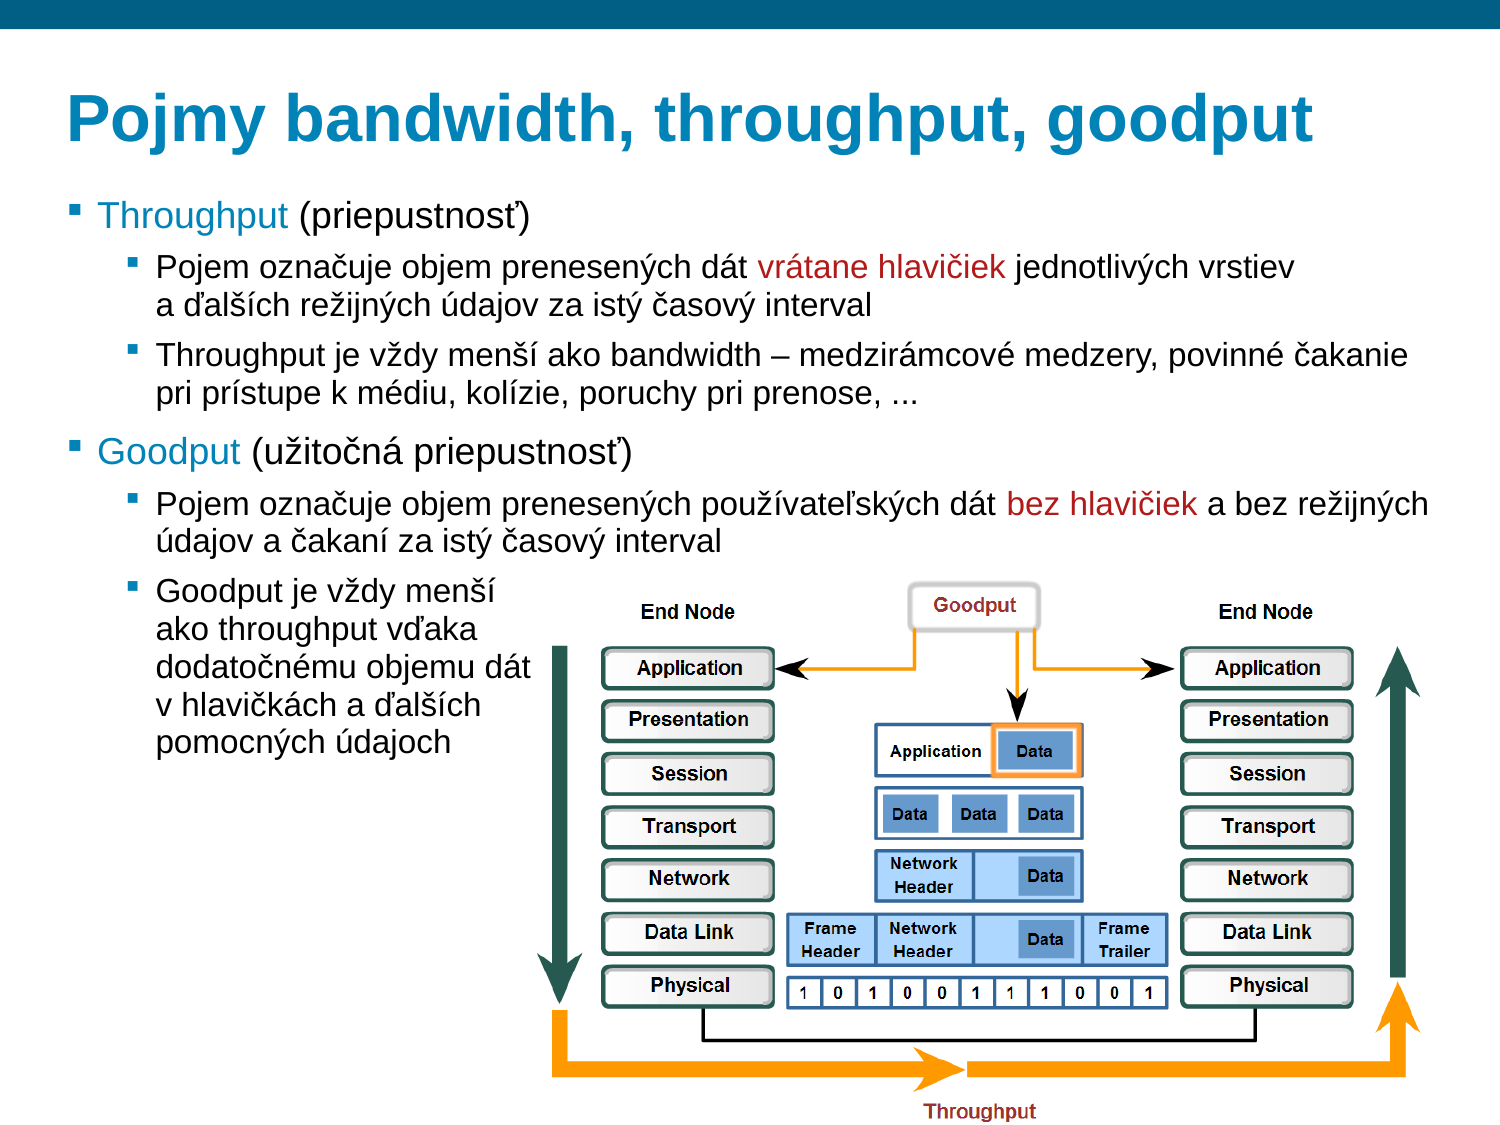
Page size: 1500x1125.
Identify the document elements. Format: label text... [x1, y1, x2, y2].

title Pojmy bandwidth, throughput, goodput [53, 50, 1447, 163]
list Throughput (priepustnosť) Pojem označuje objem prenesených dát vrátane hlavičiek jednotlivých vrstiev a ďalších režijných údajov za istý časový interval Throughput je vždy menší ako bandwidth – medzirámcové medzery, povinné čakanie pri prístupe k médiu, kolízie, poruchy pri prenose, ... Goodput (užitočná priepustnosť) Pojem označuje objem prenesených používateľských dát bez hlavičiek a bez režijných údajov a čakaní za istý časový interval Goodput je vždy menší ako throughput vďaka dodatočnému objemu dát v hlavičkách a ďalších pomocných údajoch [53, 187, 1447, 1075]
picture [449, 577, 1500, 1125]
